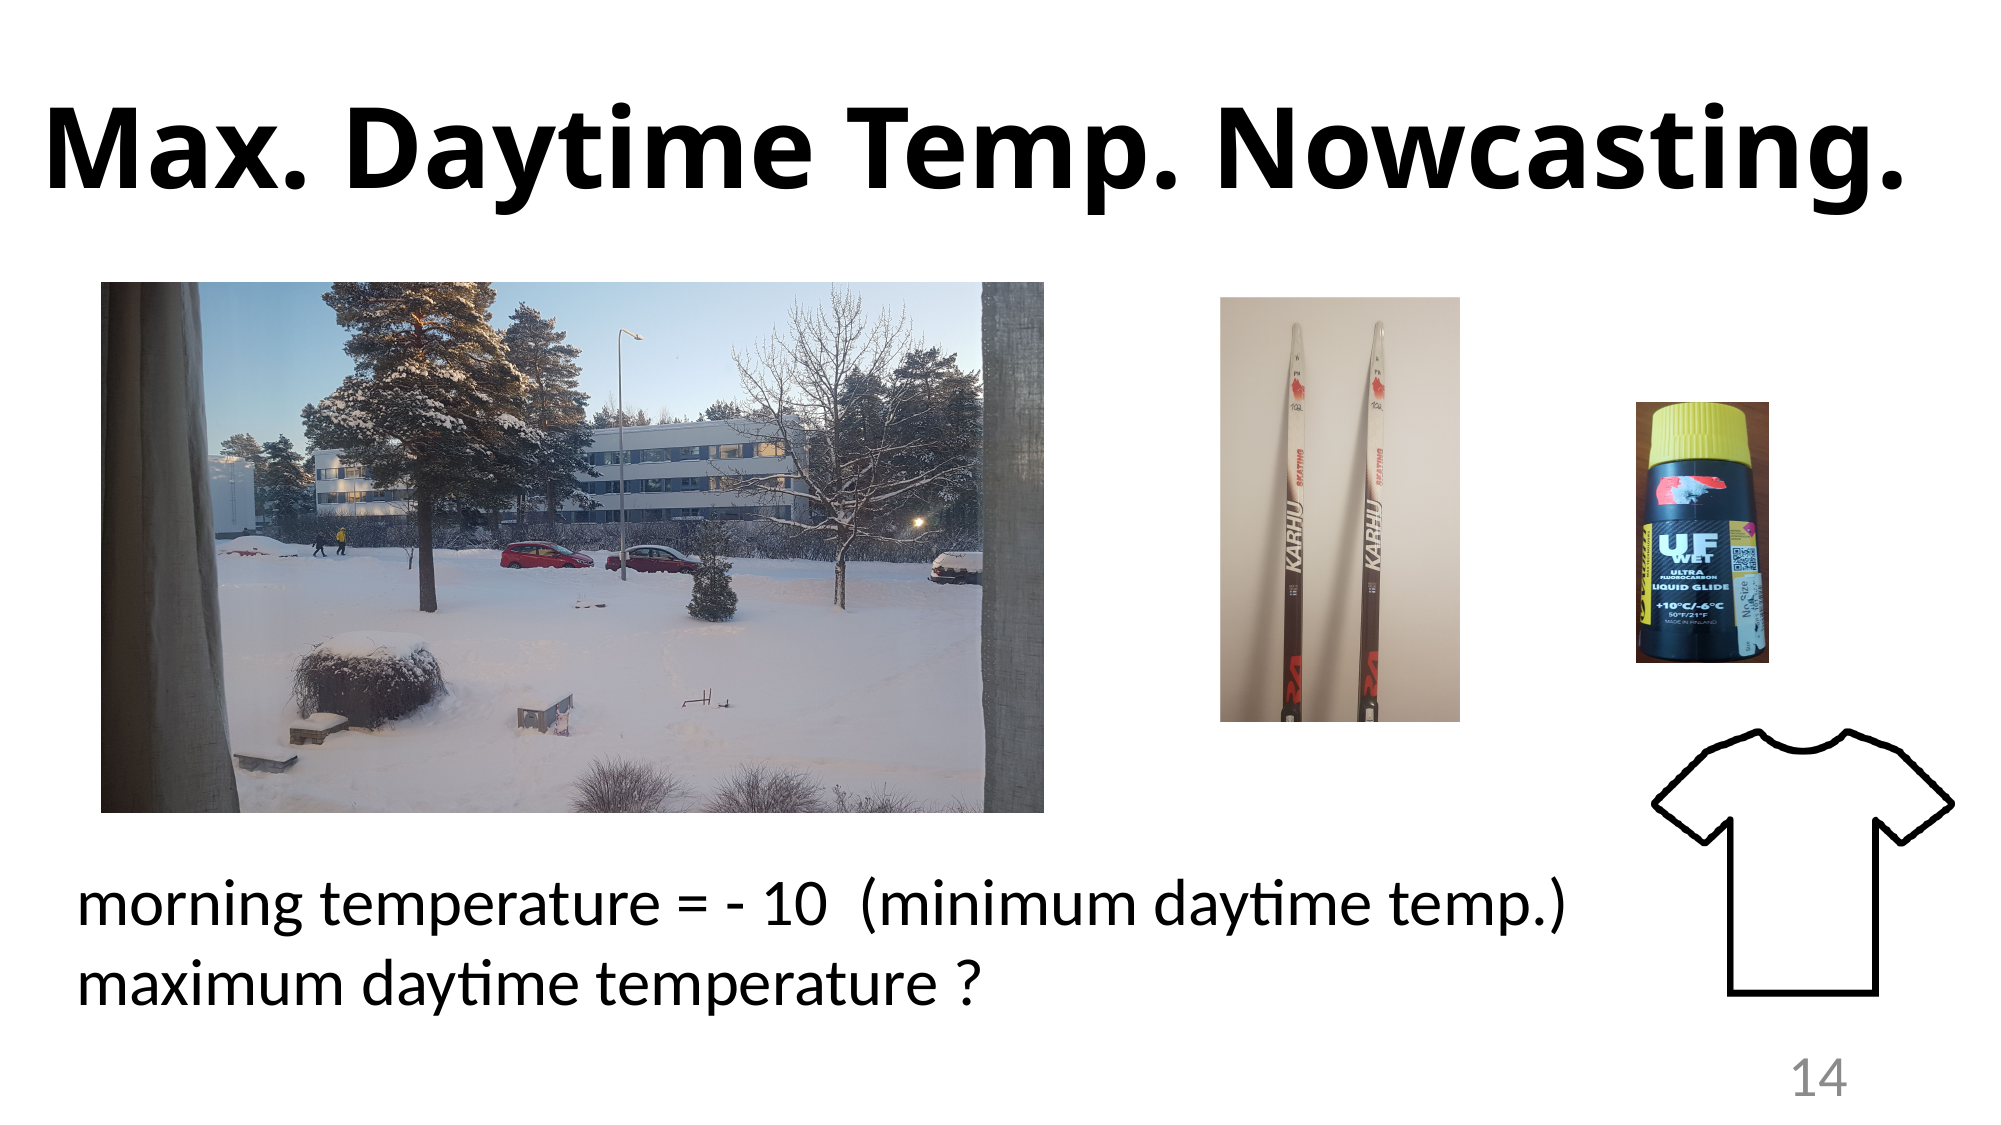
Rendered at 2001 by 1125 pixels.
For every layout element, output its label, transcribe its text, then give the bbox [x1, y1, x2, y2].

slide_number 14 [1412, 1042, 1863, 1103]
picture [1127, 298, 1553, 722]
title Max. Daytime Temp. Nowcasting. [25, 22, 1936, 283]
picture [101, 282, 1044, 813]
picture [1636, 402, 1769, 663]
picture [1636, 696, 1969, 1029]
text_box morning temperature = - 10 (minimum daytime temp.) maximum daytime temperature ? [61, 851, 1585, 1026]
